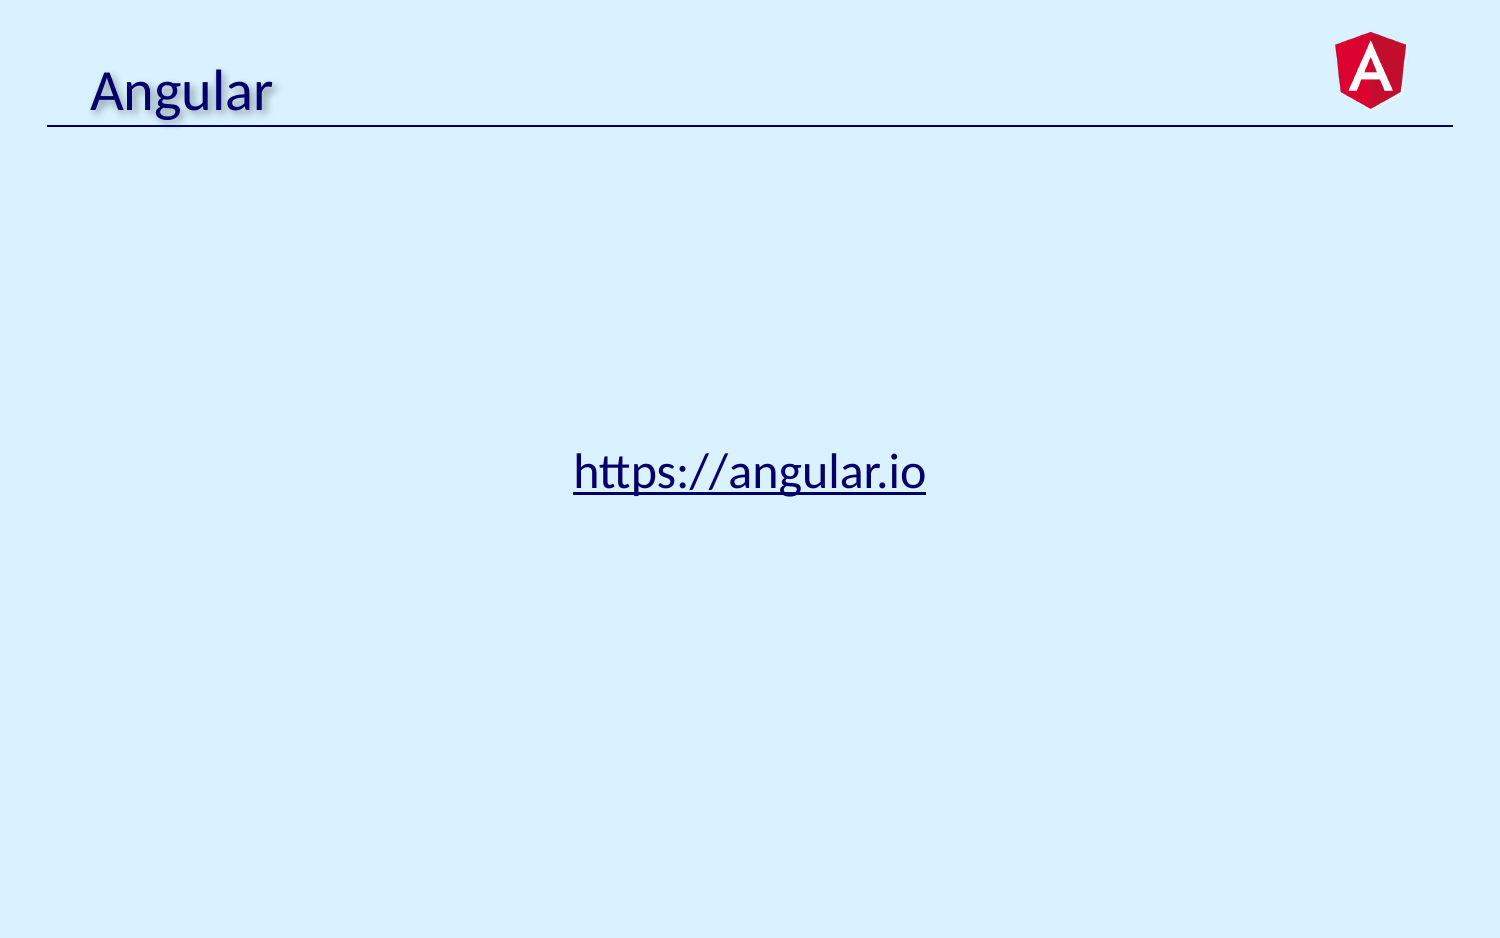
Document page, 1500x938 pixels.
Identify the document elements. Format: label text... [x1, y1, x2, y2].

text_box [47, 20, 1453, 140]
text_box https://angular.io [558, 430, 942, 506]
